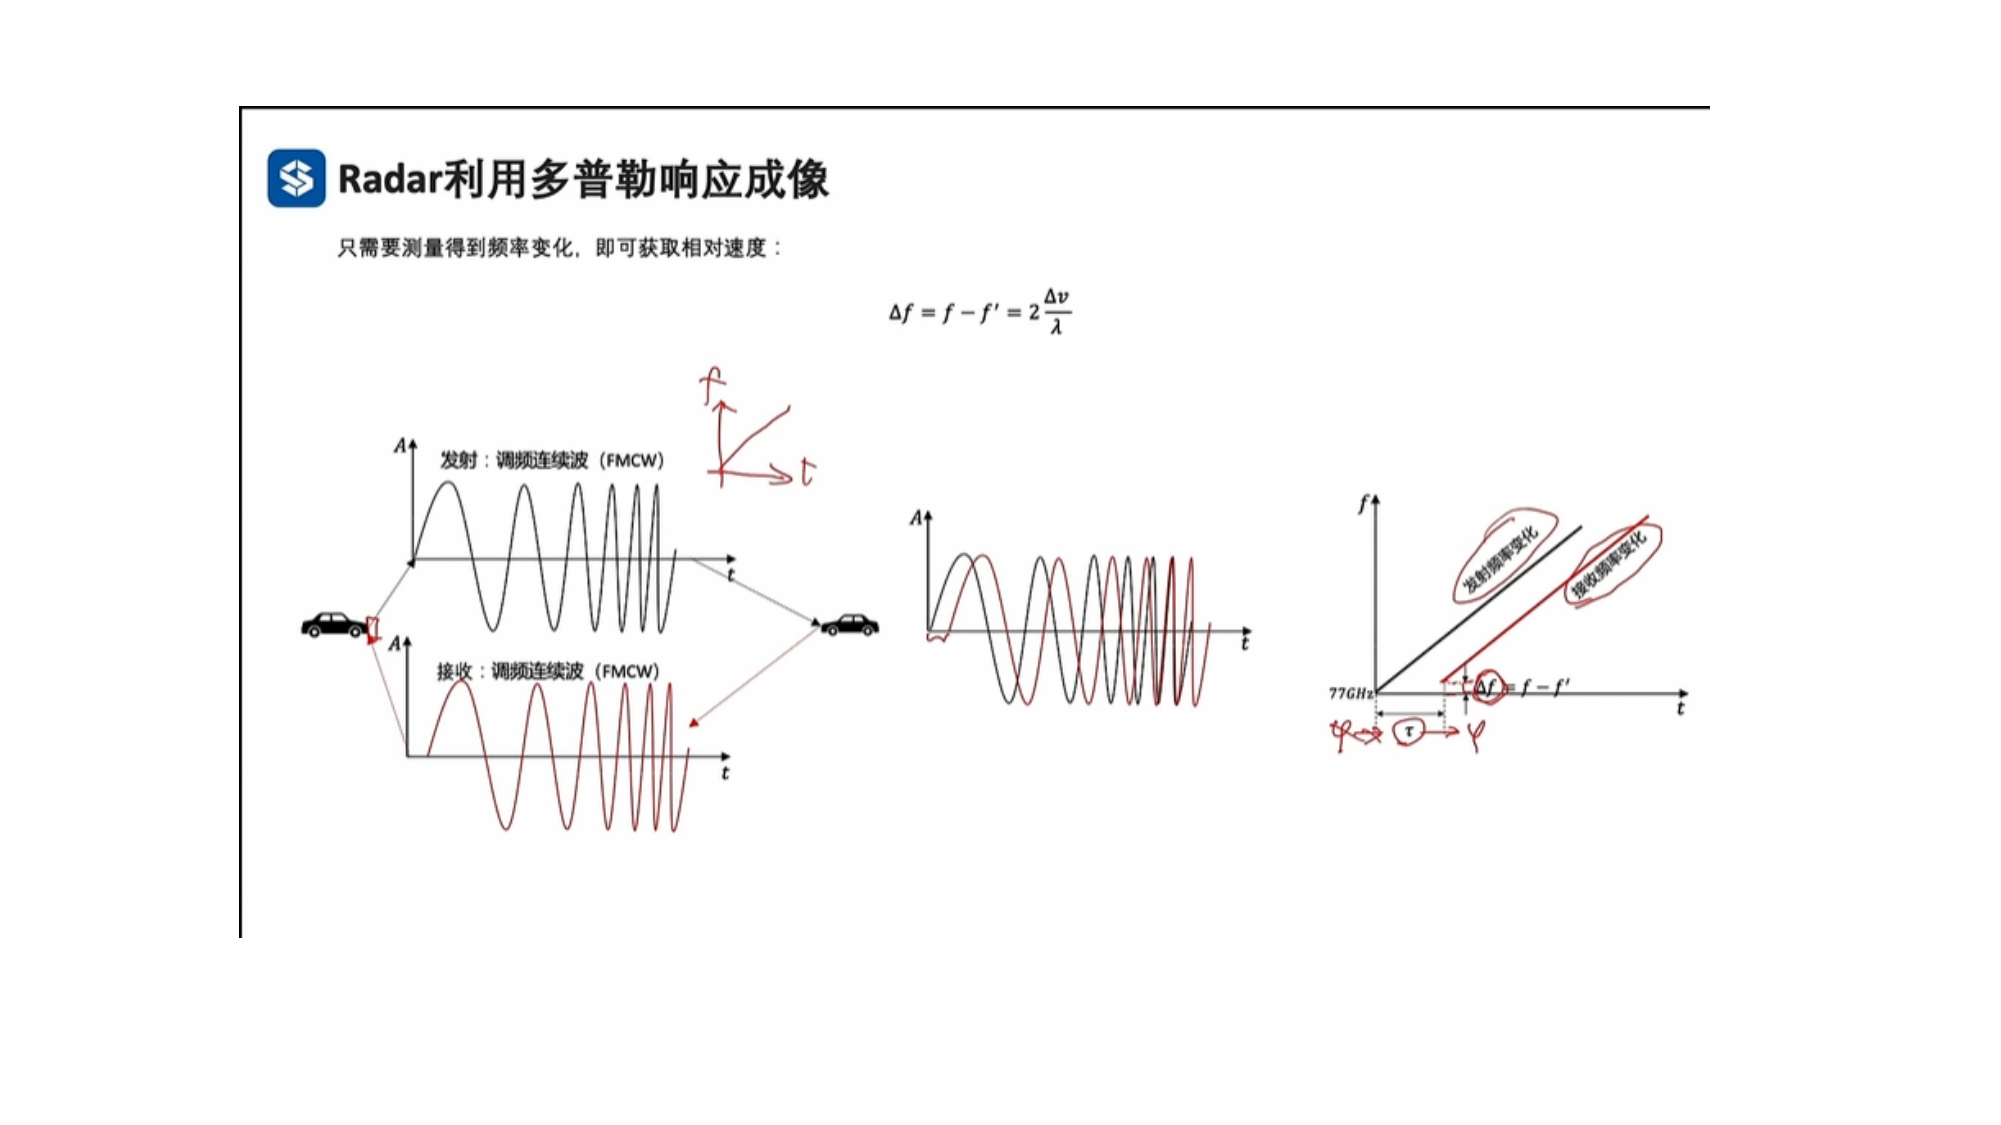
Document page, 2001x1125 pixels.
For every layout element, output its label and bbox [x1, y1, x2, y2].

picture [238, 105, 1711, 939]
